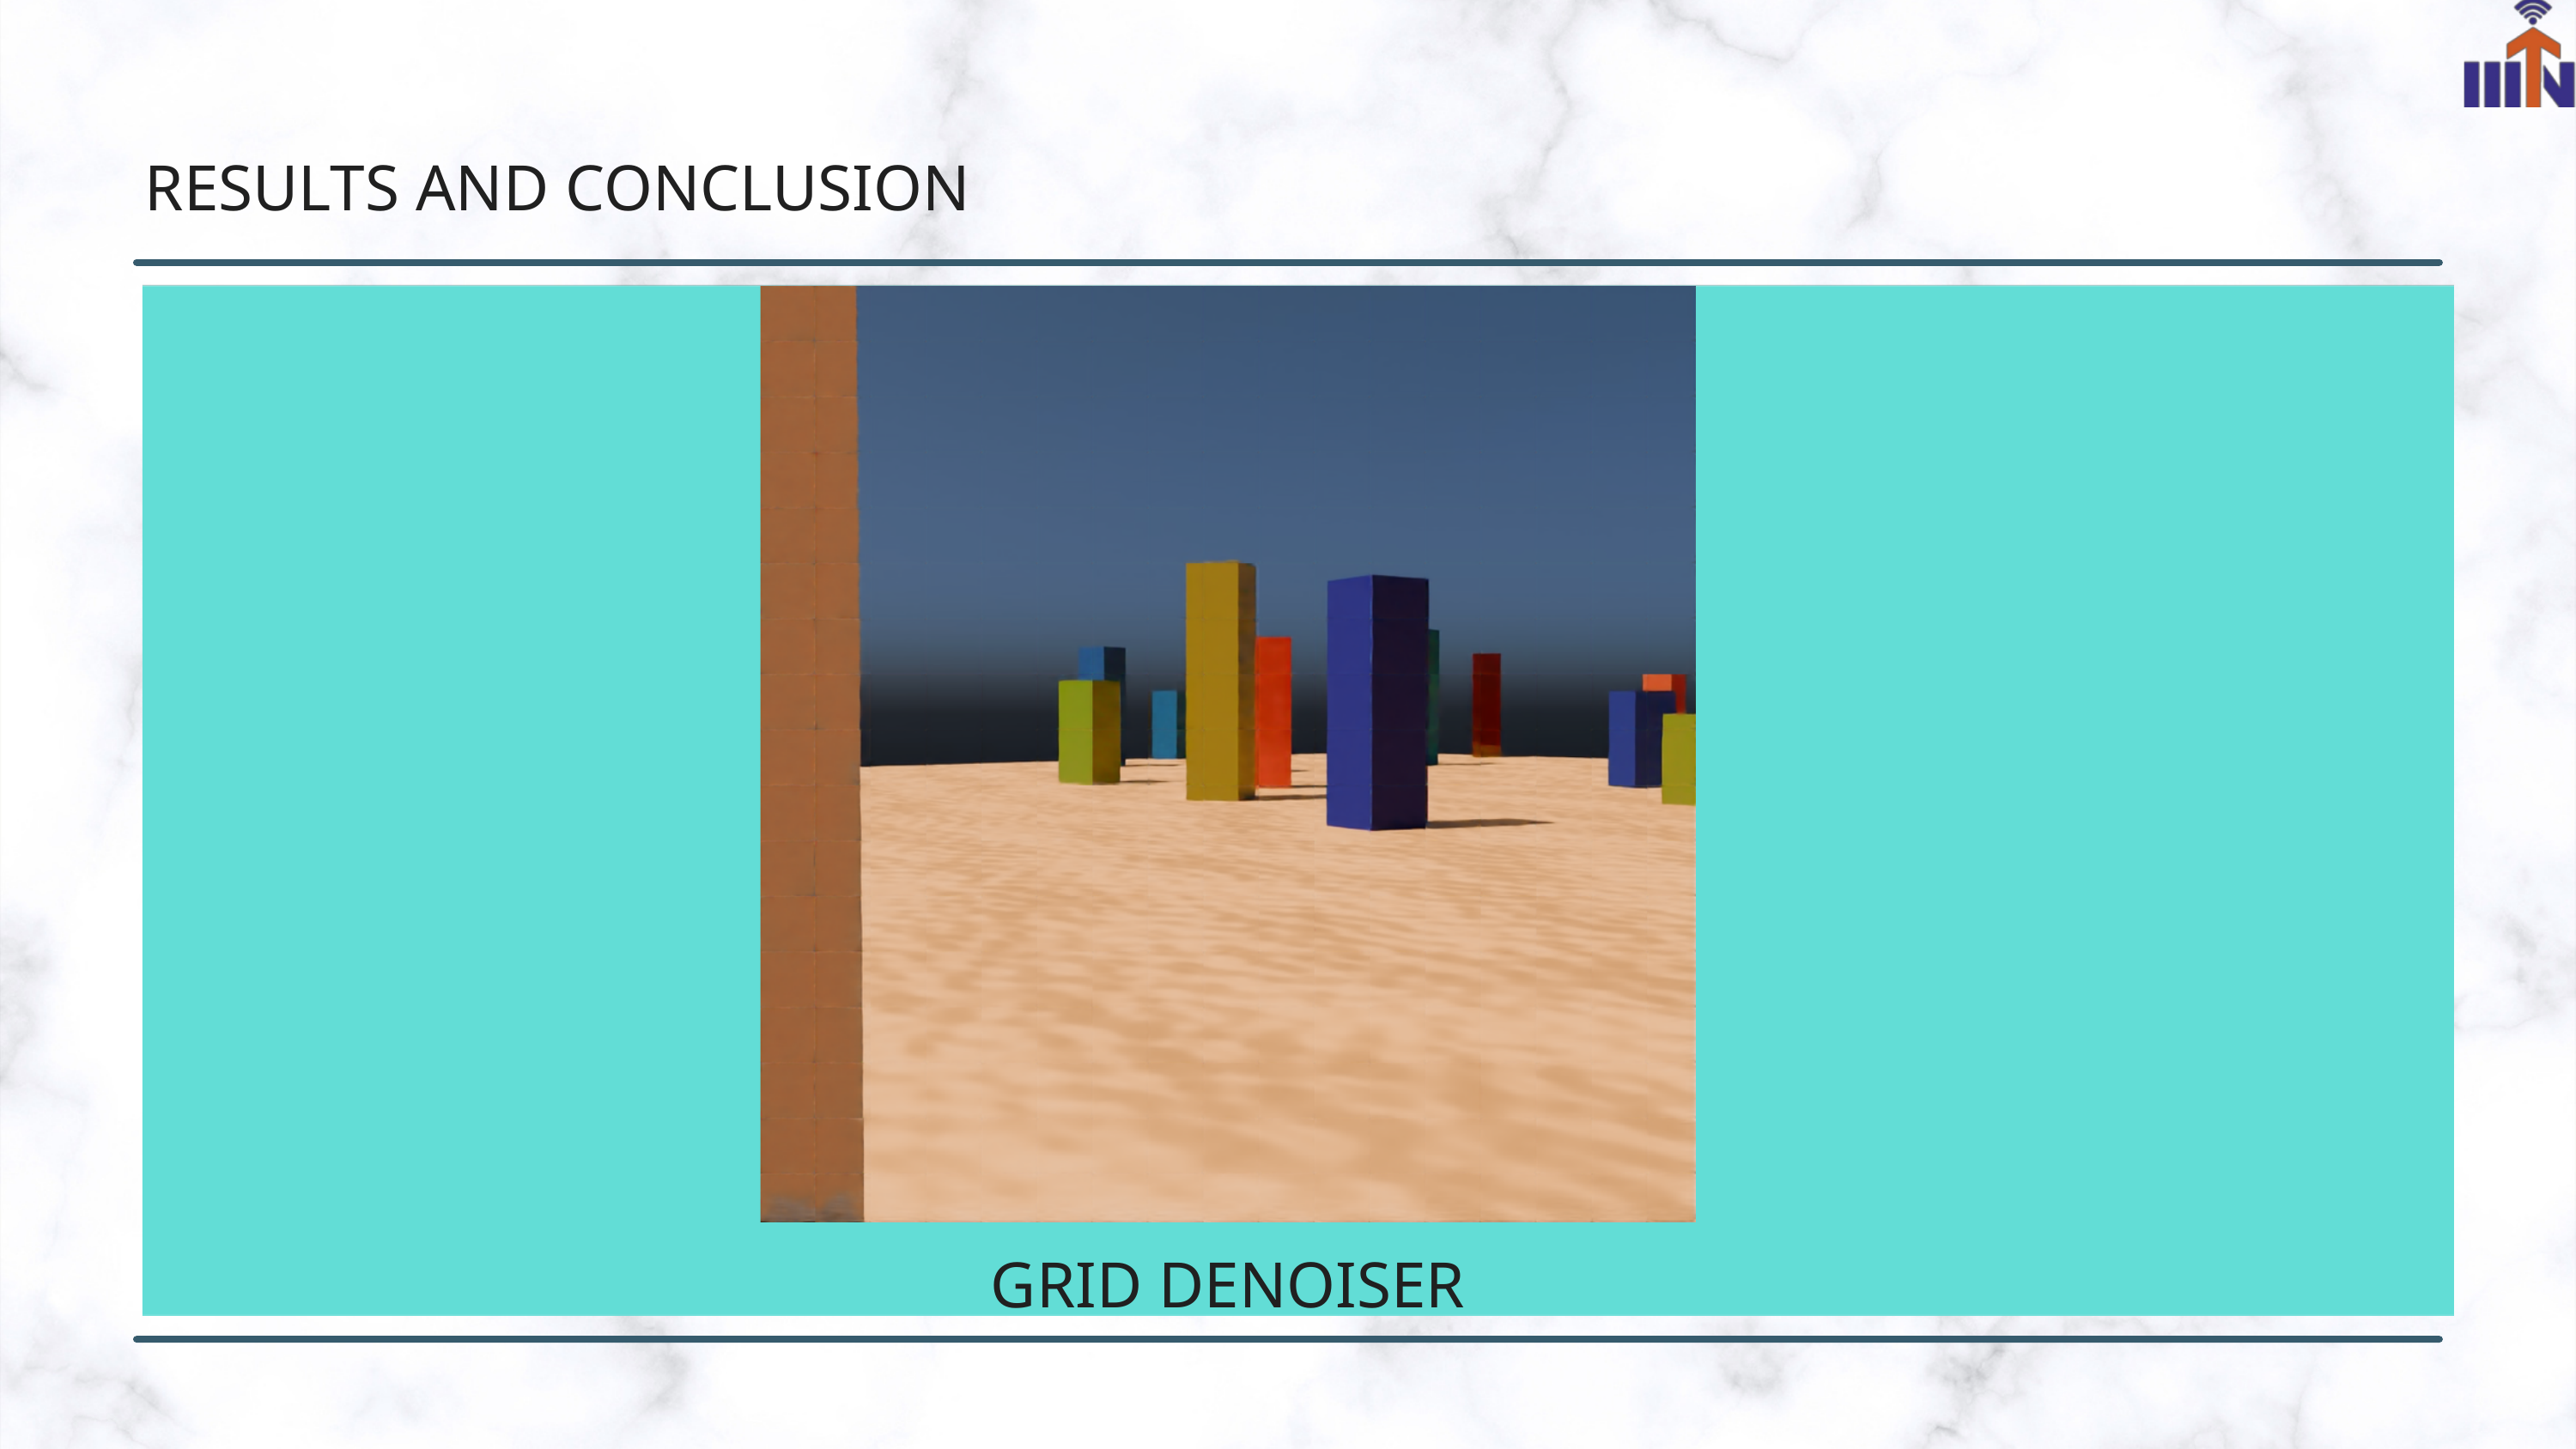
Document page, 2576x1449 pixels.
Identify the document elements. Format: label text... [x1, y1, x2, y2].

text_box [0, 0, 2576, 1449]
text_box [132, 258, 2444, 267]
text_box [2464, 0, 2576, 107]
text_box [142, 265, 2454, 1316]
text_box [760, 286, 1696, 1222]
text_box GRID DENOISER [760, 1232, 1696, 1320]
text_box RESULTS AND CONCLUSION [144, 135, 2288, 223]
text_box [132, 1335, 2444, 1343]
